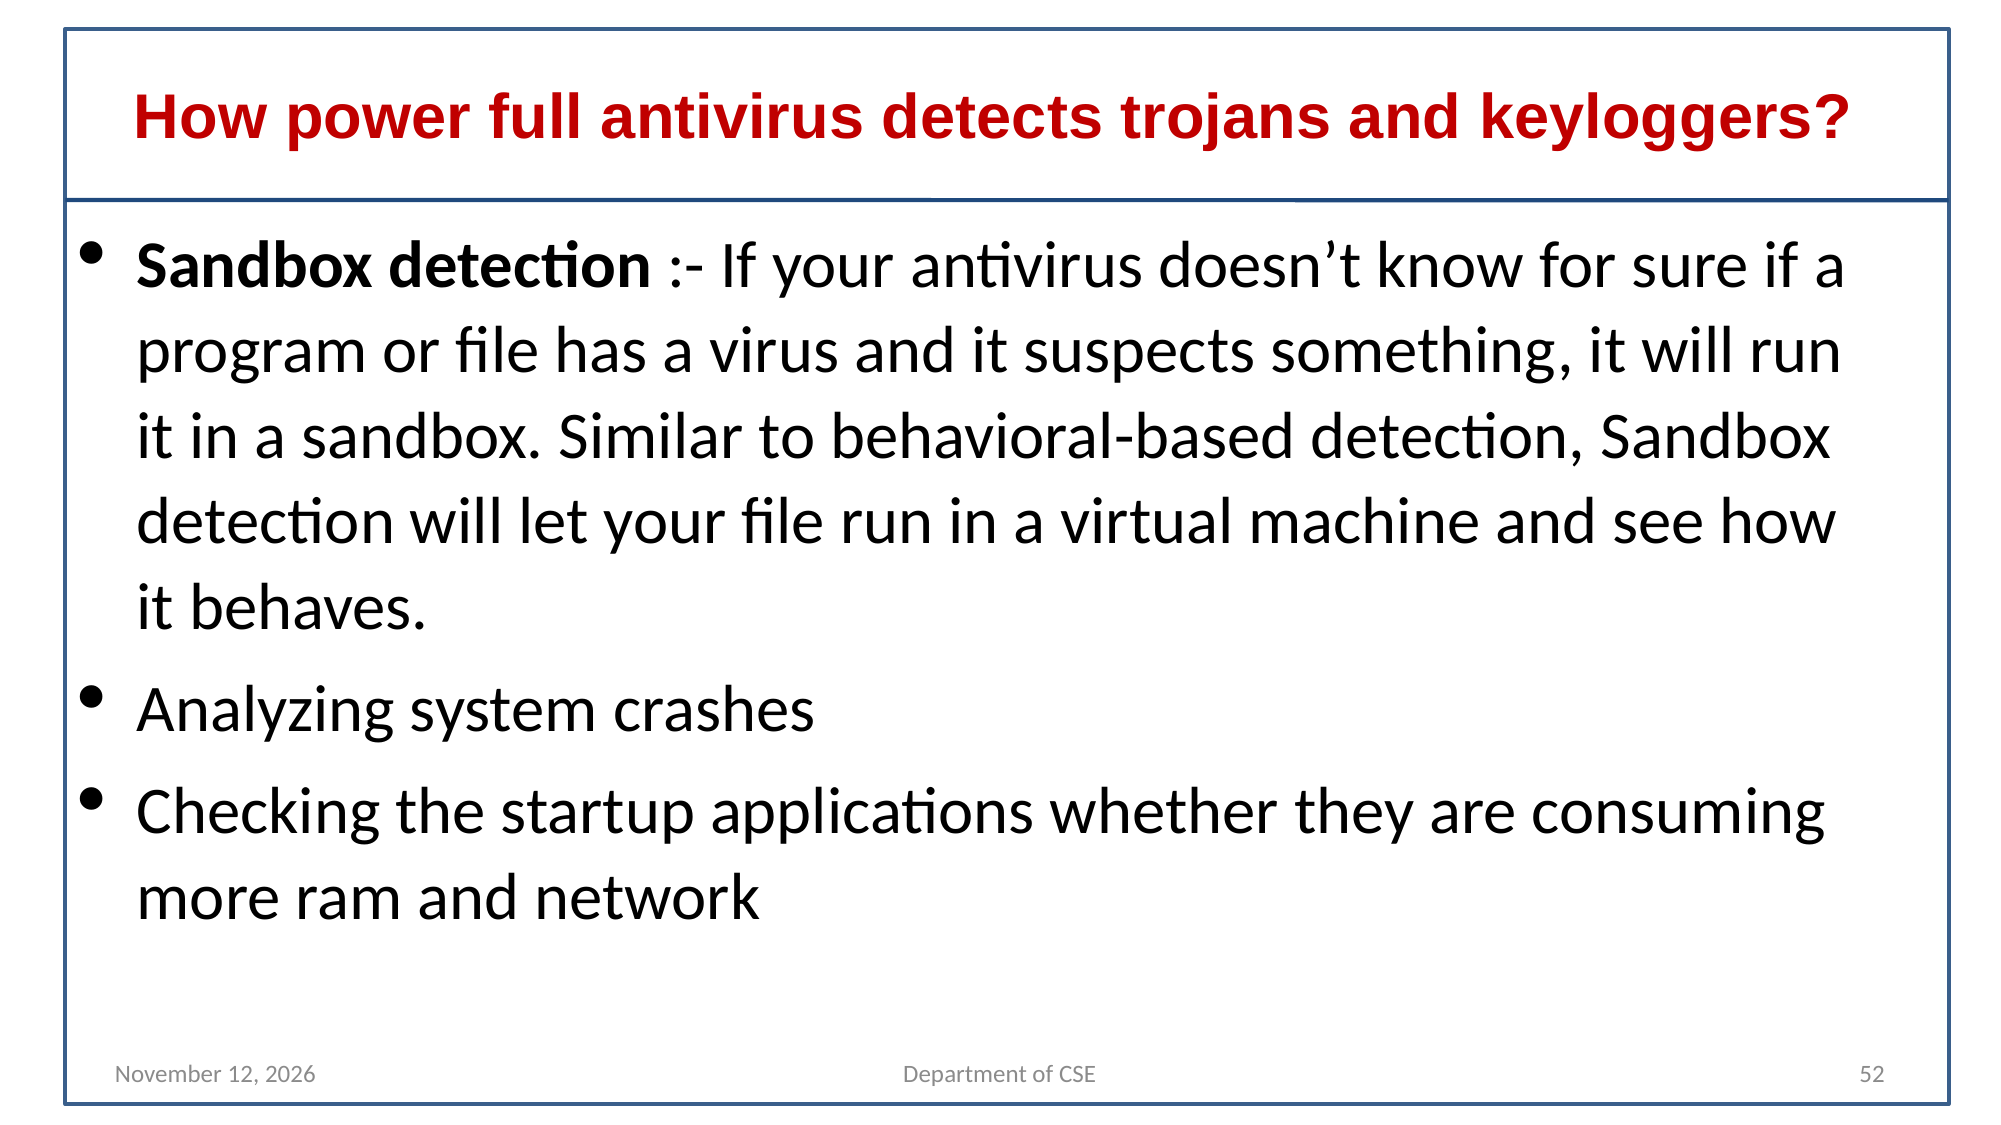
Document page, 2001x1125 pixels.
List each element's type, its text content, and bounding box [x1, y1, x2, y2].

slide_number 52 [1433, 1042, 1900, 1103]
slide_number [99, 1042, 567, 1103]
title How power full antivirus detects trojans and keyloggers? [65, 37, 1923, 190]
footer Department of CSE [683, 1042, 1317, 1103]
list Sandbox detection :- If your antivirus doesn’t know for sure if a program or file has a virus and it suspects something, it will run it in a sandbox. Similar to behavioral-based detection, Sandbox detection will let your file run in a virtual machine and see how it behaves. Analyzing system crashes Checking the startup applications whether they are consuming more ram and network [65, 207, 1900, 1025]
